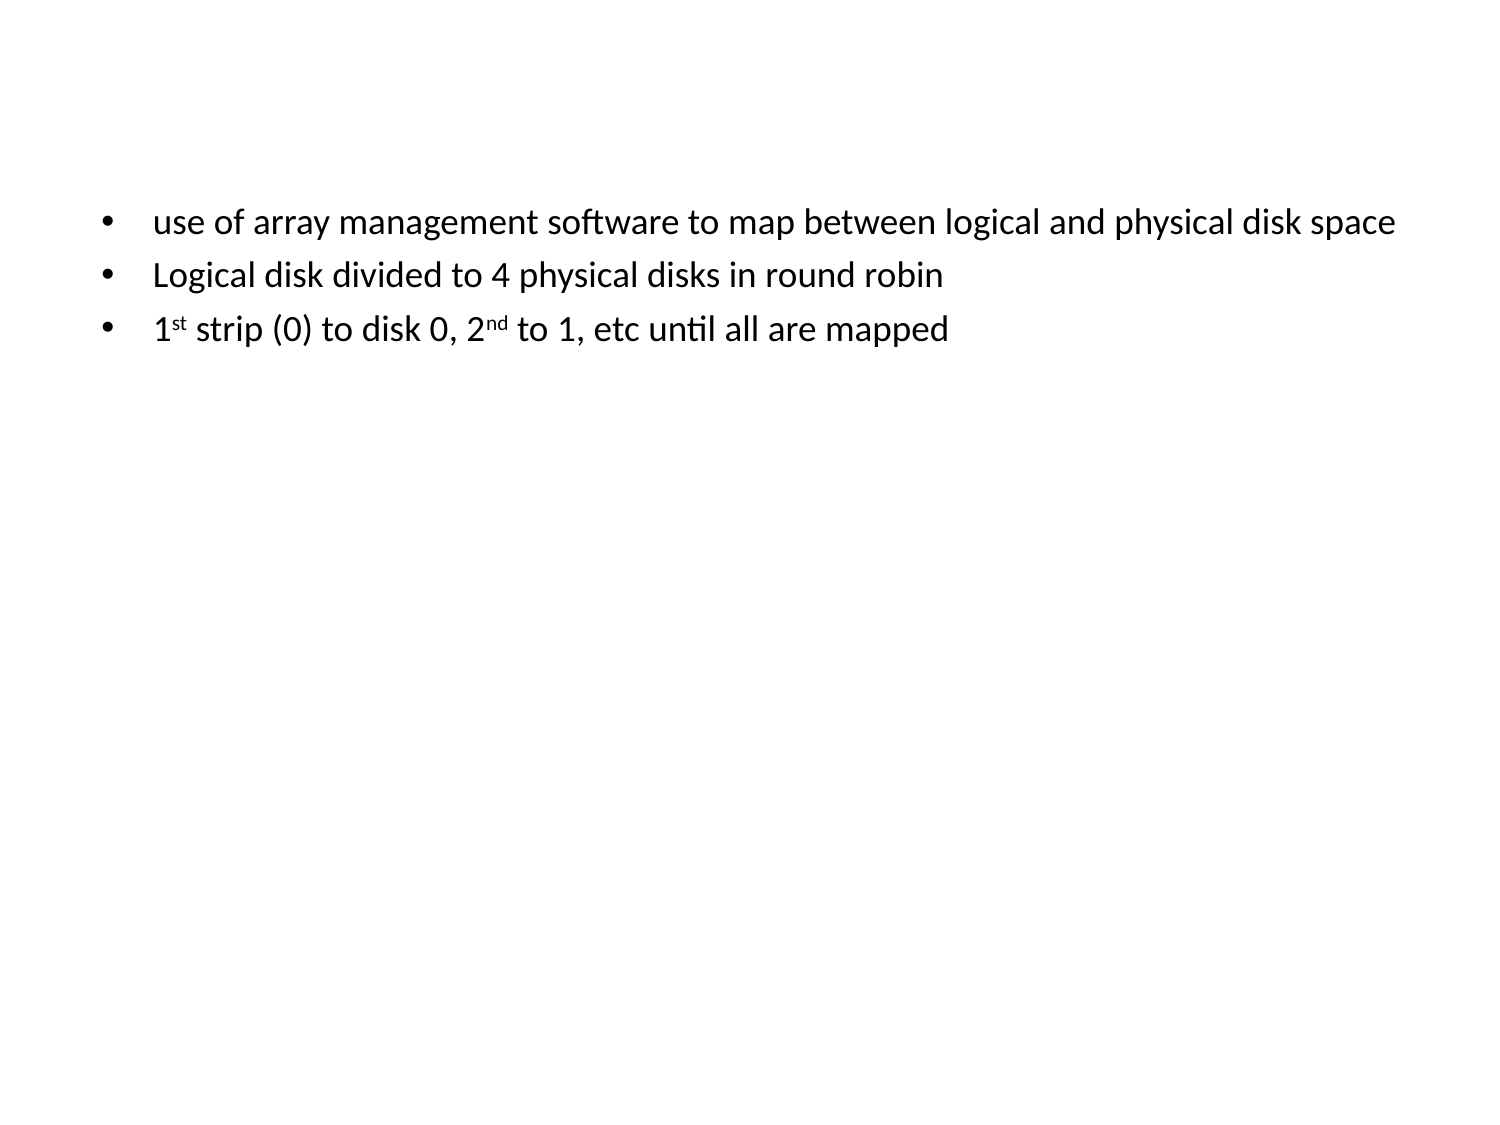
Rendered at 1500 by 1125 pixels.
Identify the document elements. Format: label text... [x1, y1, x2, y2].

list use of array management software to map between logical and physical disk space Logical disk divided to 4 physical disks in round robin 1st strip (0) to disk 0, 2nd to 1, etc until all are mapped [86, 194, 1414, 397]
